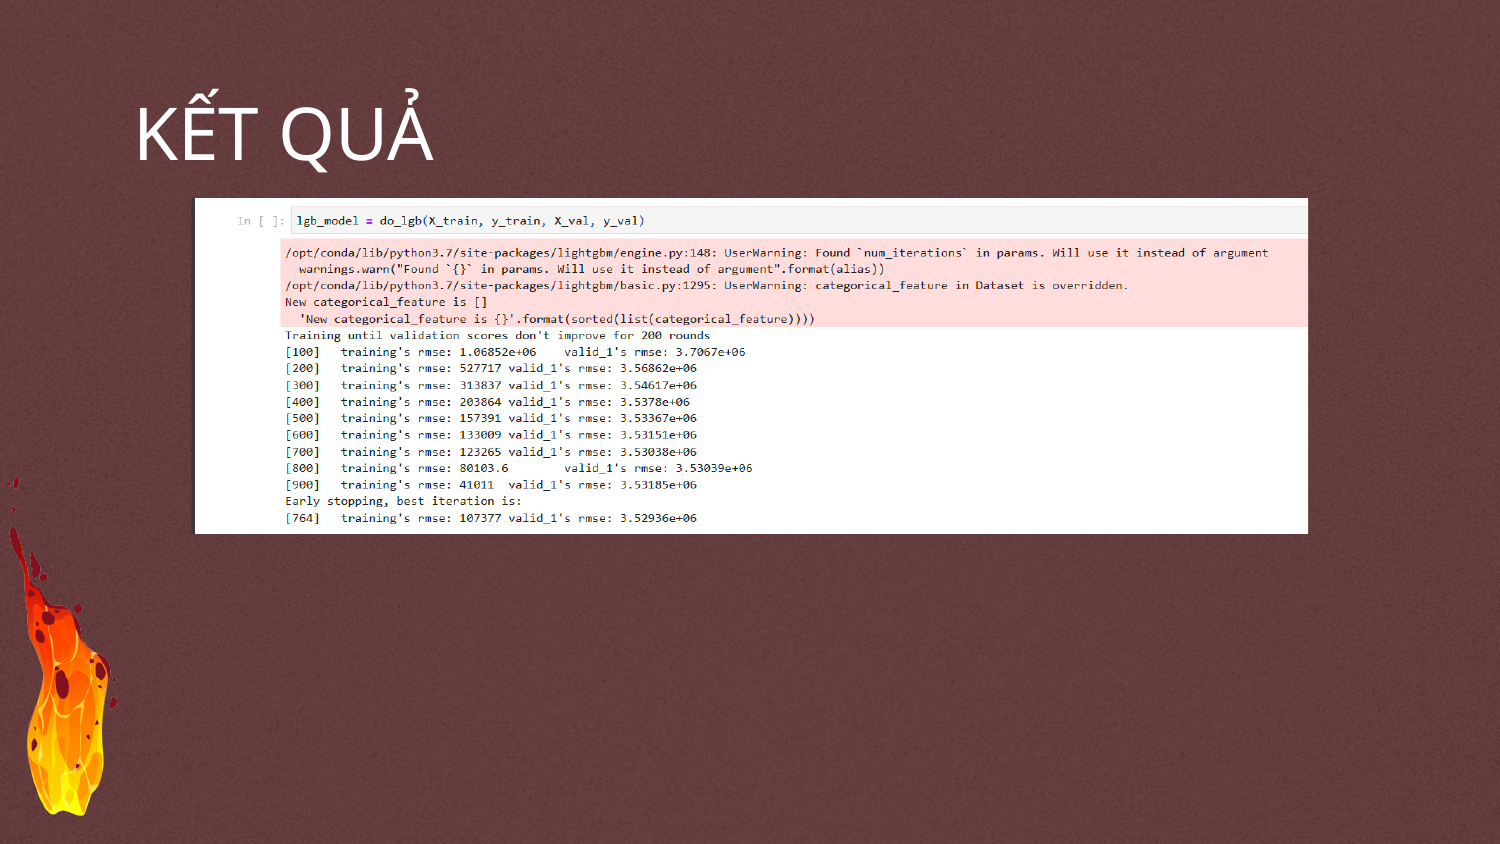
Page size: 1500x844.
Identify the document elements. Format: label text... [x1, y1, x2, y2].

picture [191, 197, 1309, 534]
title KẾT QUẢ [118, 72, 1382, 167]
picture [7, 477, 117, 816]
